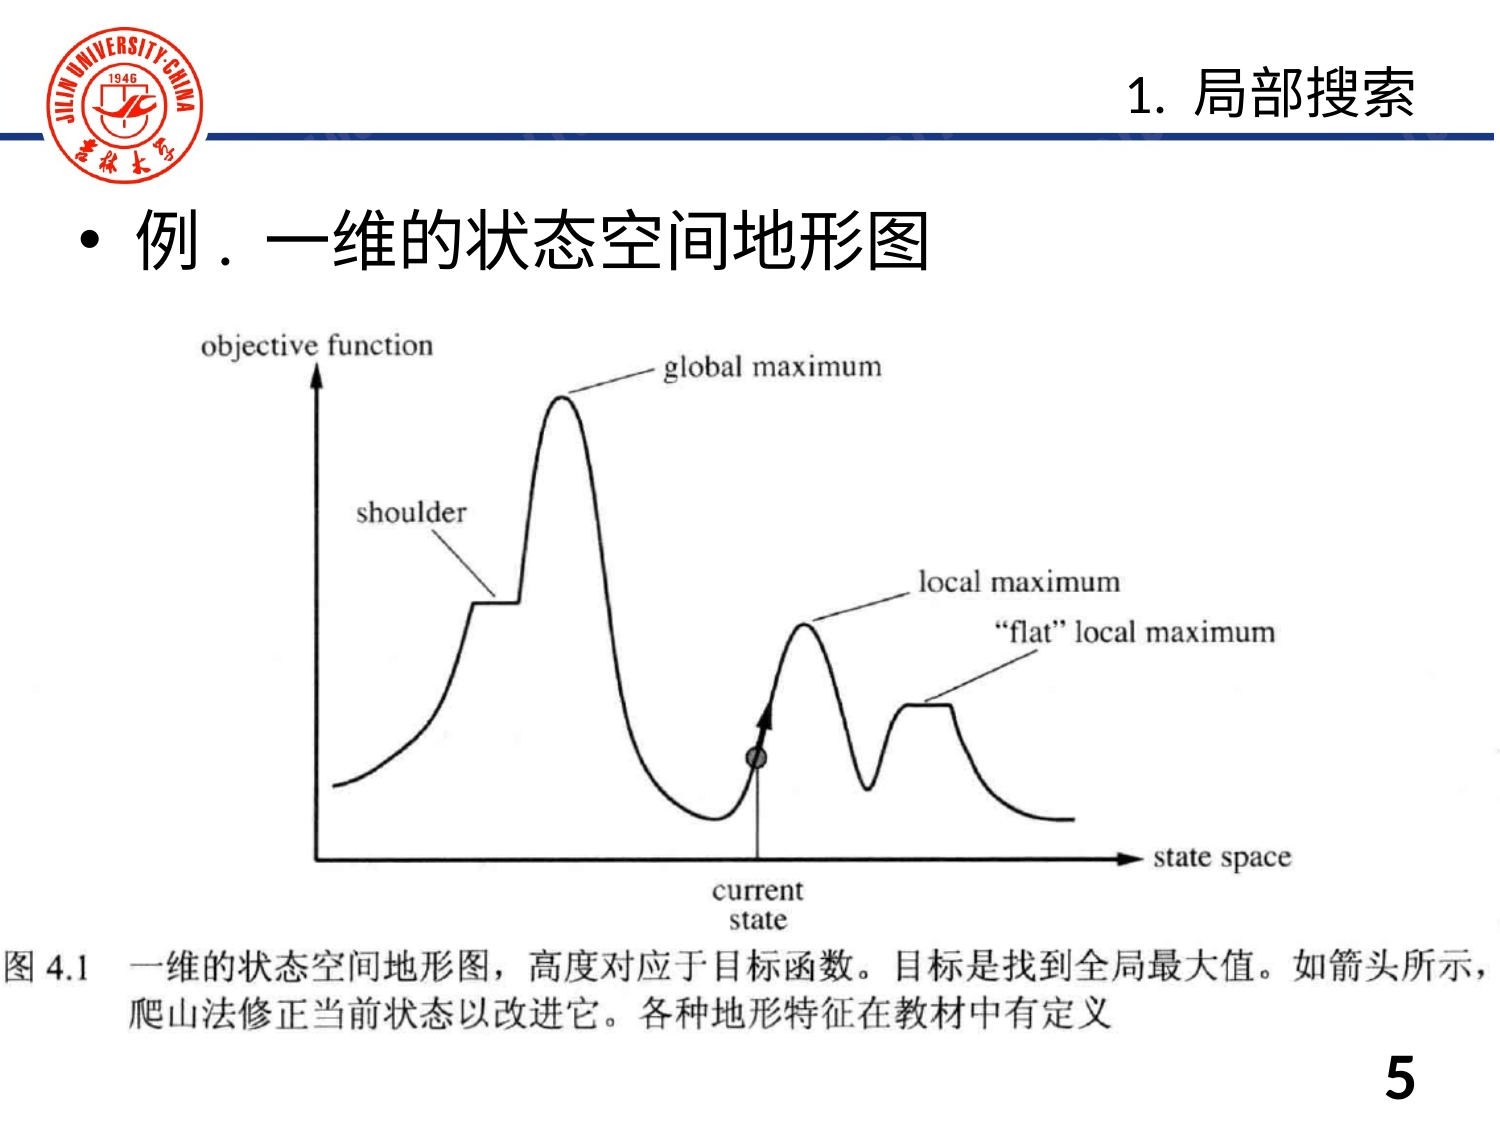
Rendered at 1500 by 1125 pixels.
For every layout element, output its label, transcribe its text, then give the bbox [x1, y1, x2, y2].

slide_number 5 [1368, 1036, 1426, 1120]
title 1. 局部搜索 [74, 44, 1426, 138]
picture [0, 0, 1500, 1125]
list 例. 一维的状态空间地形图 [70, 190, 1422, 324]
